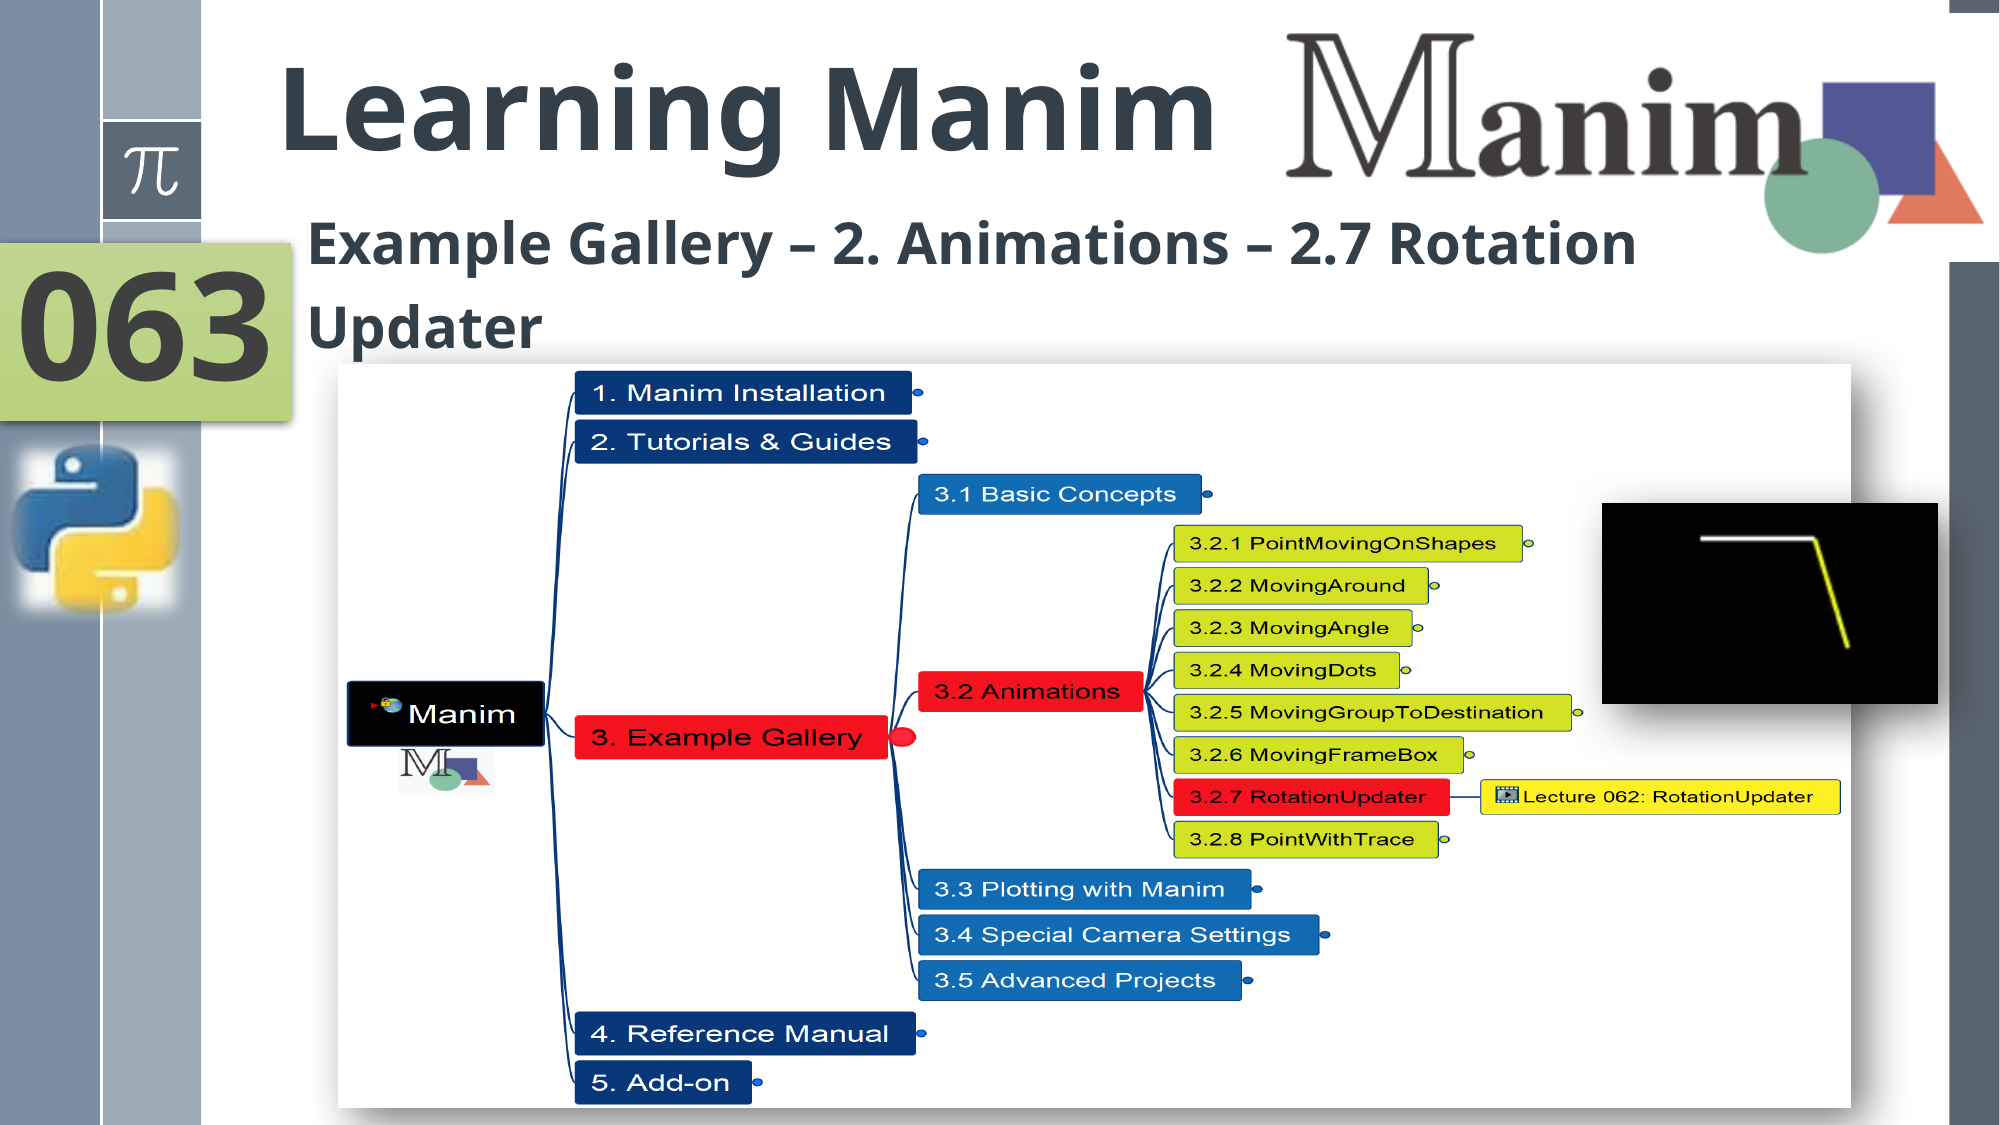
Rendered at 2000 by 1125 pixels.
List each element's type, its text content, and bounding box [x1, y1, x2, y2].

picture [1274, 13, 2000, 262]
picture [3, 432, 193, 627]
text_box Example Gallery – 2. Animations – 2.7 Rotation Updater [290, 184, 1896, 369]
title Learning Manim [261, 42, 1274, 185]
text_box 063 [0, 243, 291, 421]
picture [338, 364, 1938, 1108]
